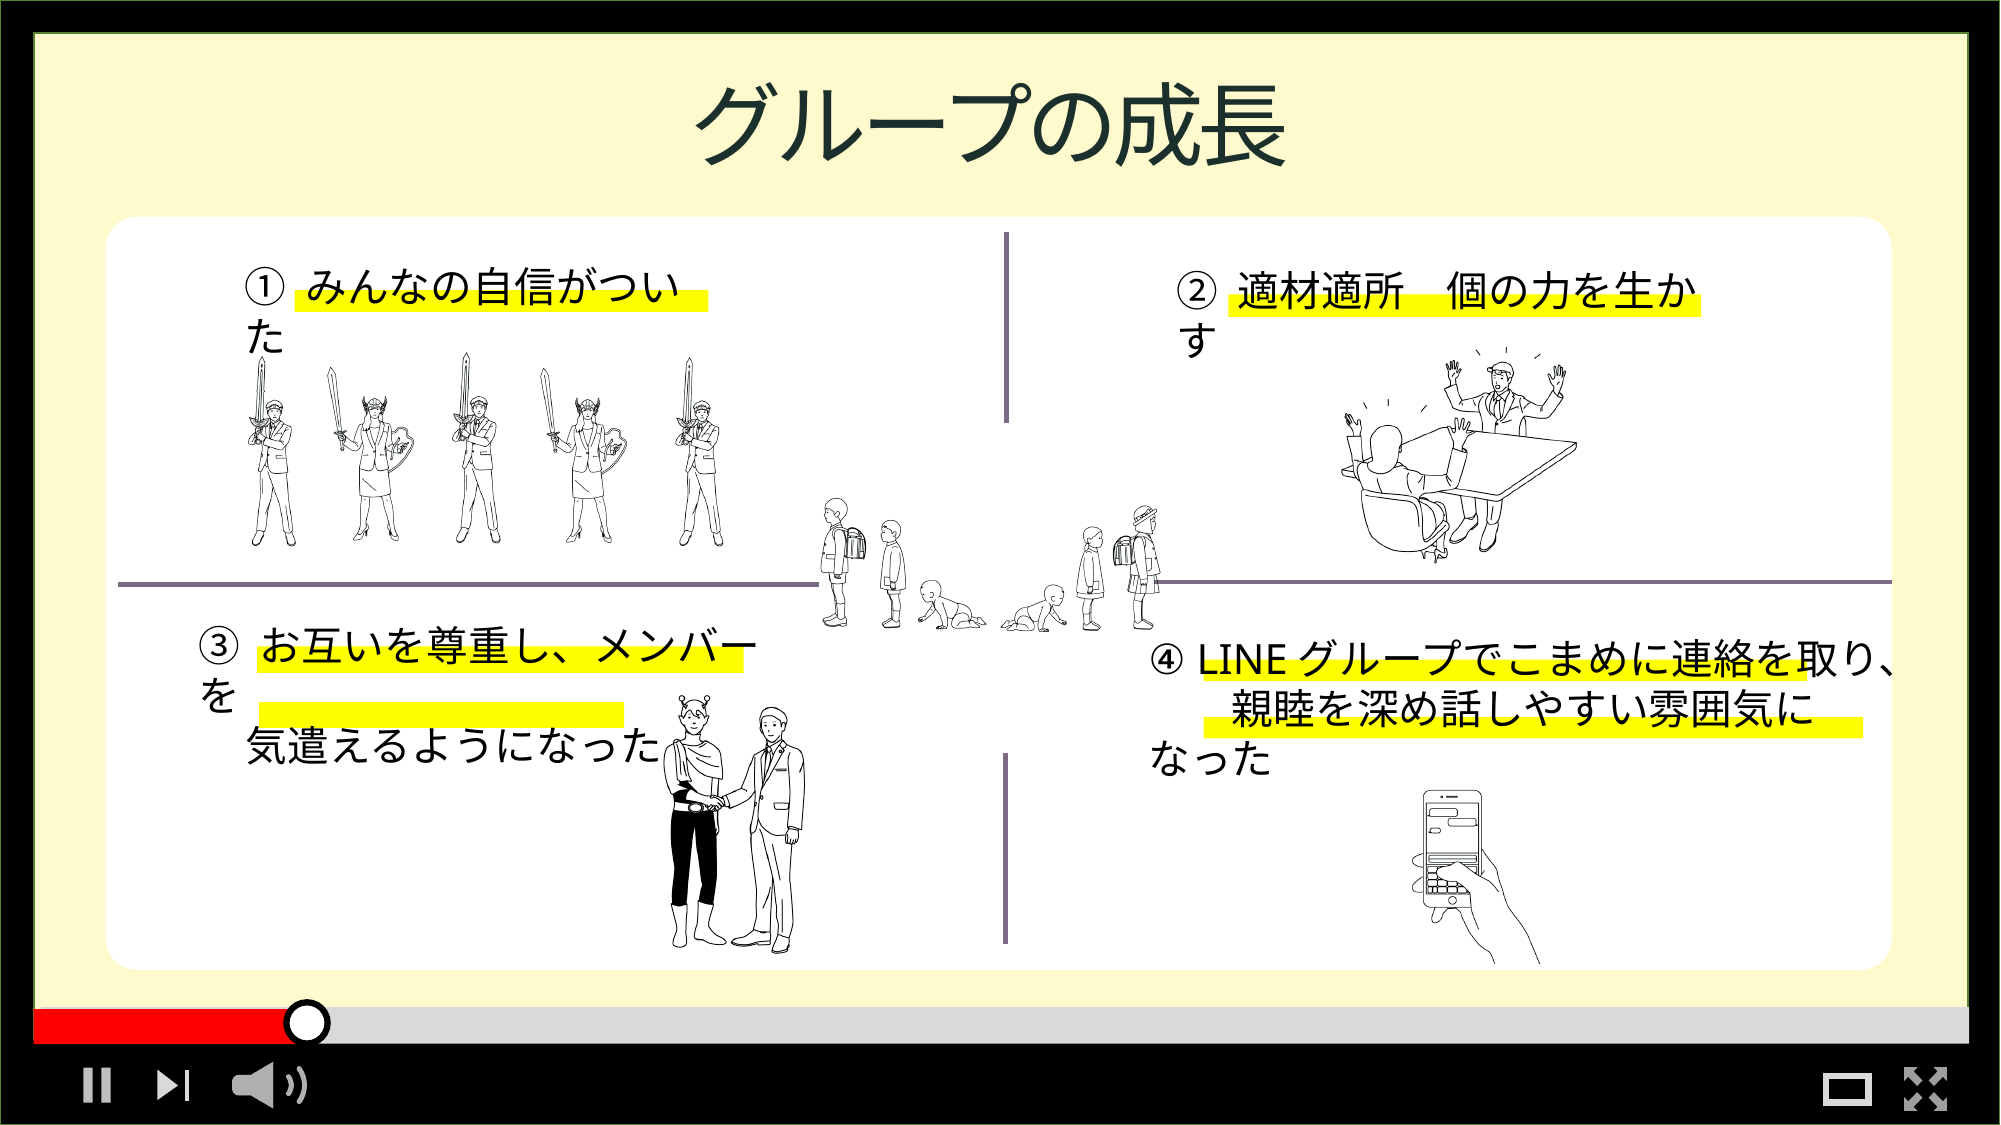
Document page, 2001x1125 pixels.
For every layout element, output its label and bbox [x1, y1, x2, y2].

text_box [0, 0, 2000, 1125]
picture [175, 350, 796, 548]
picture [602, 692, 866, 956]
picture [1349, 762, 1552, 964]
picture [999, 487, 1162, 650]
picture [819, 479, 988, 648]
picture [1339, 342, 1578, 581]
